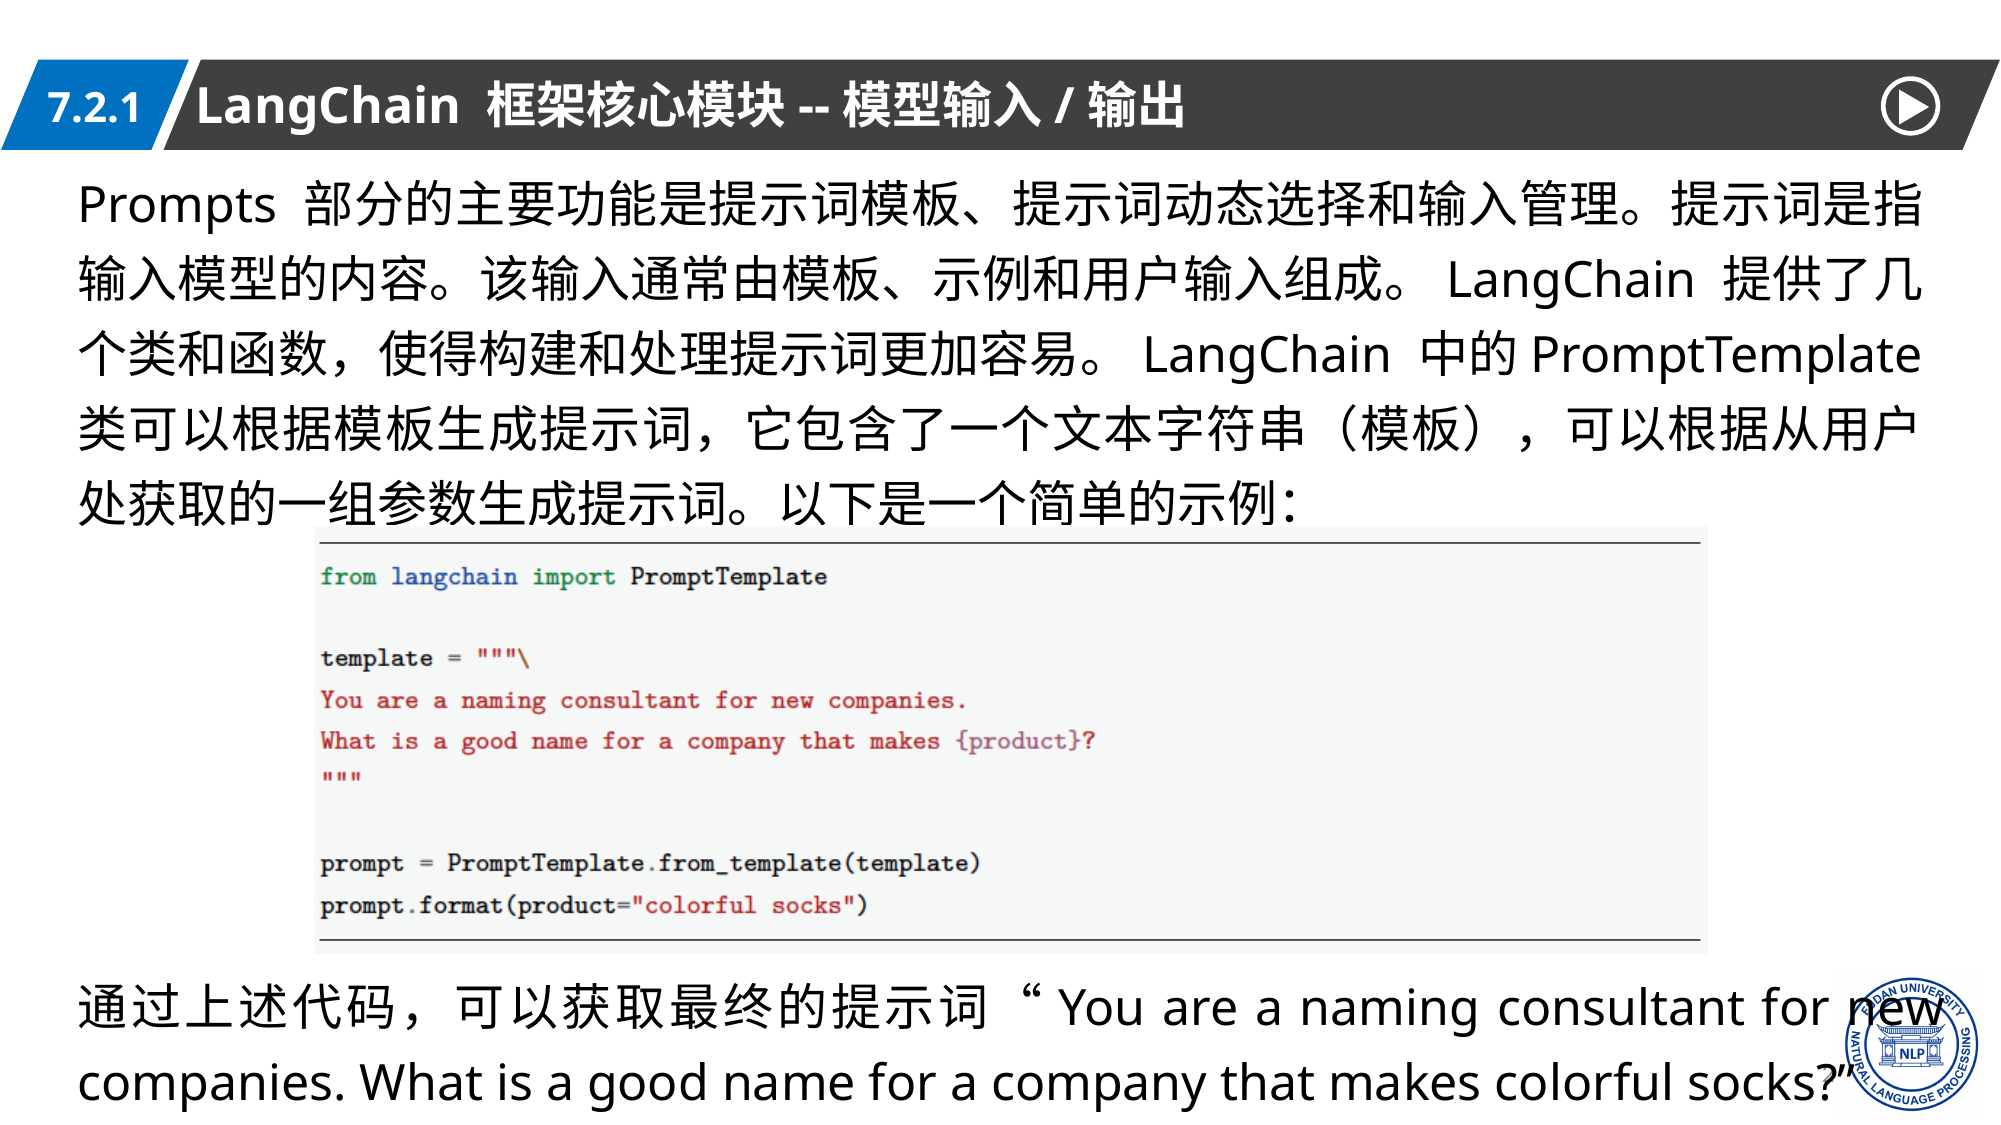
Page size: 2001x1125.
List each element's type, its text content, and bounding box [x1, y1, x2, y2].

picture [314, 525, 1709, 954]
text_box Prompts 部分的主要功能是提示词模板、提示词动态选择和输入管理。提示词是指输入模型的内容。该输入通常由模板、示例和用户输入组成。LangChain 提供了几个类和函数，使得构建和处理提示词更加容易。LangChain 中的PromptTemplate 类可以根据模板生成提示词，它包含了一个文本字符串（模板），可以根据从用户处获取的一组参数生成提示词。以下是一个简单的示例： [62, 149, 1938, 540]
text_box 7.2.1 [26, 73, 164, 138]
text_box [163, 59, 2000, 150]
text_box LangChain 框架核心模块--模型输入/输出 [181, 66, 1202, 142]
picture [1960, 972, 1985, 1117]
text_box 通过上述代码，可以获取最终的提示词“You are a naming consultant for new companies. What is a good name for a company that makes colorful socks?” [62, 953, 1960, 1118]
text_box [1883, 78, 1939, 134]
text_box [1, 89, 157, 150]
text_box [32, 59, 189, 120]
